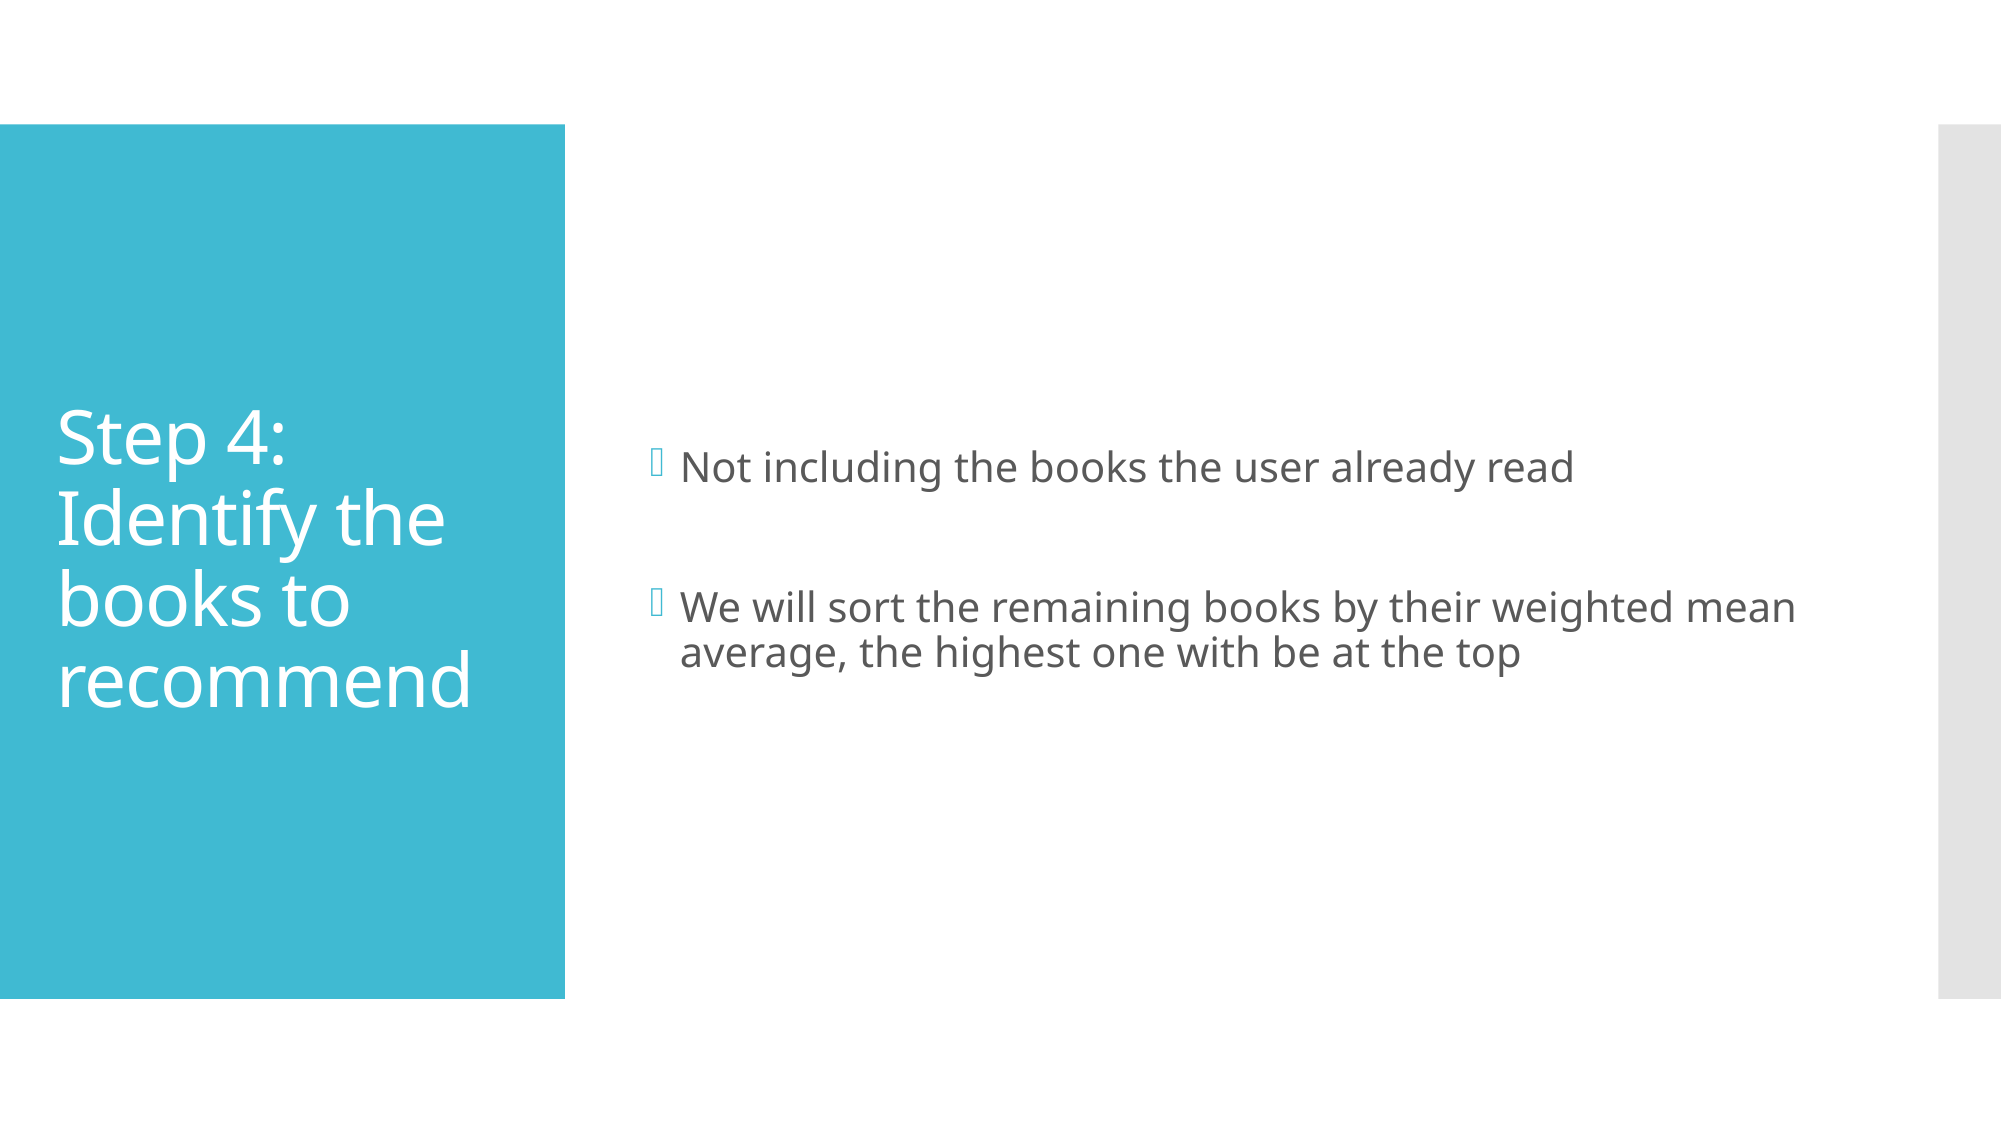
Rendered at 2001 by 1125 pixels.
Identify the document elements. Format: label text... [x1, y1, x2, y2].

title Step 4: Identify the books to recommend [41, 184, 525, 940]
list Not including the books the user already read We will sort the remaining books by their weighted mean average, the highest one with be at the top [634, 141, 1835, 982]
